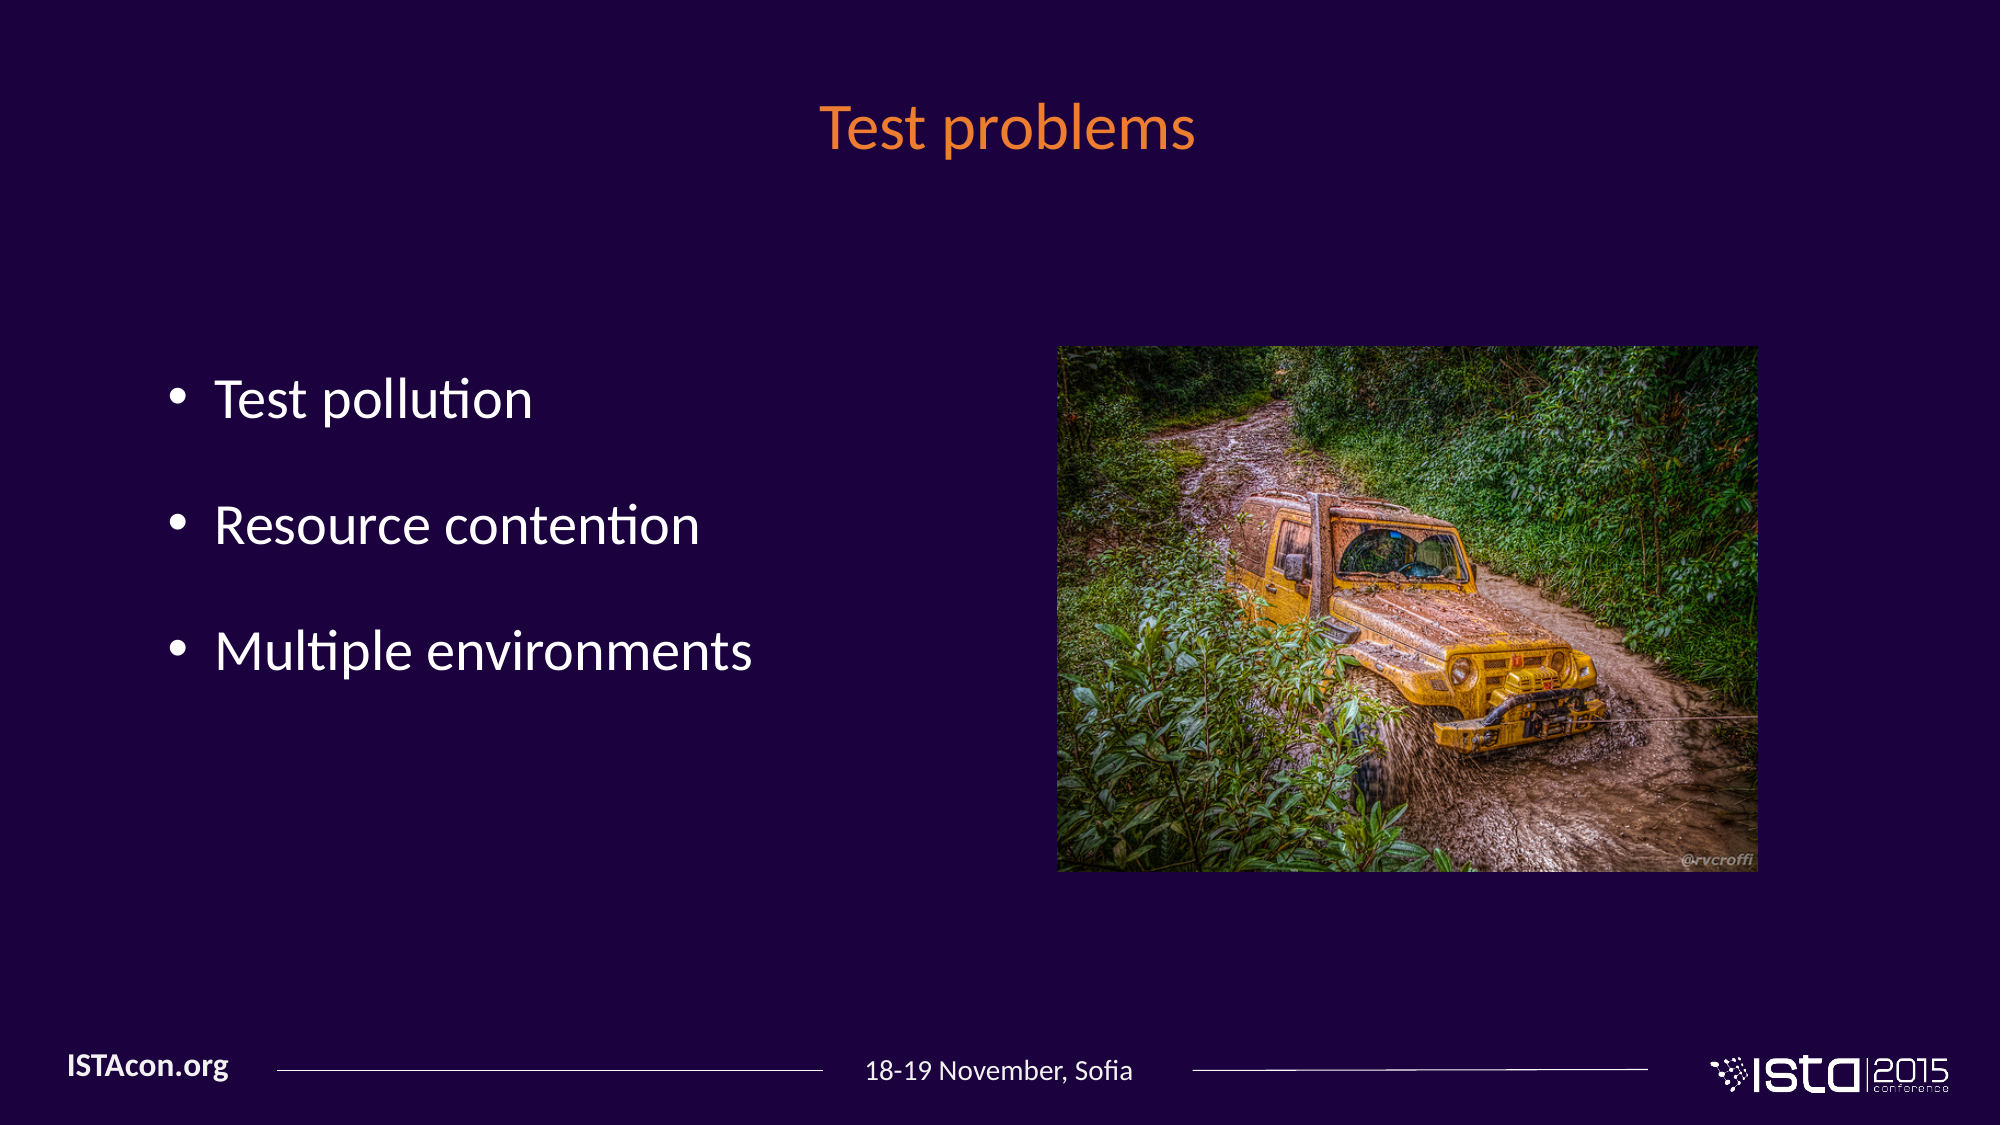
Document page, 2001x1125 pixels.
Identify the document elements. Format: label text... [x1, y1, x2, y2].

picture [1683, 1031, 1976, 1115]
text_box 18-19 November, Sofia [849, 1048, 1151, 1101]
picture [1057, 346, 1758, 872]
text_box Test problems [242, 75, 1774, 170]
list Test pollution Resource contention Multiple environments [152, 318, 1863, 1014]
text_box ISTAcon.org [51, 1040, 319, 1101]
